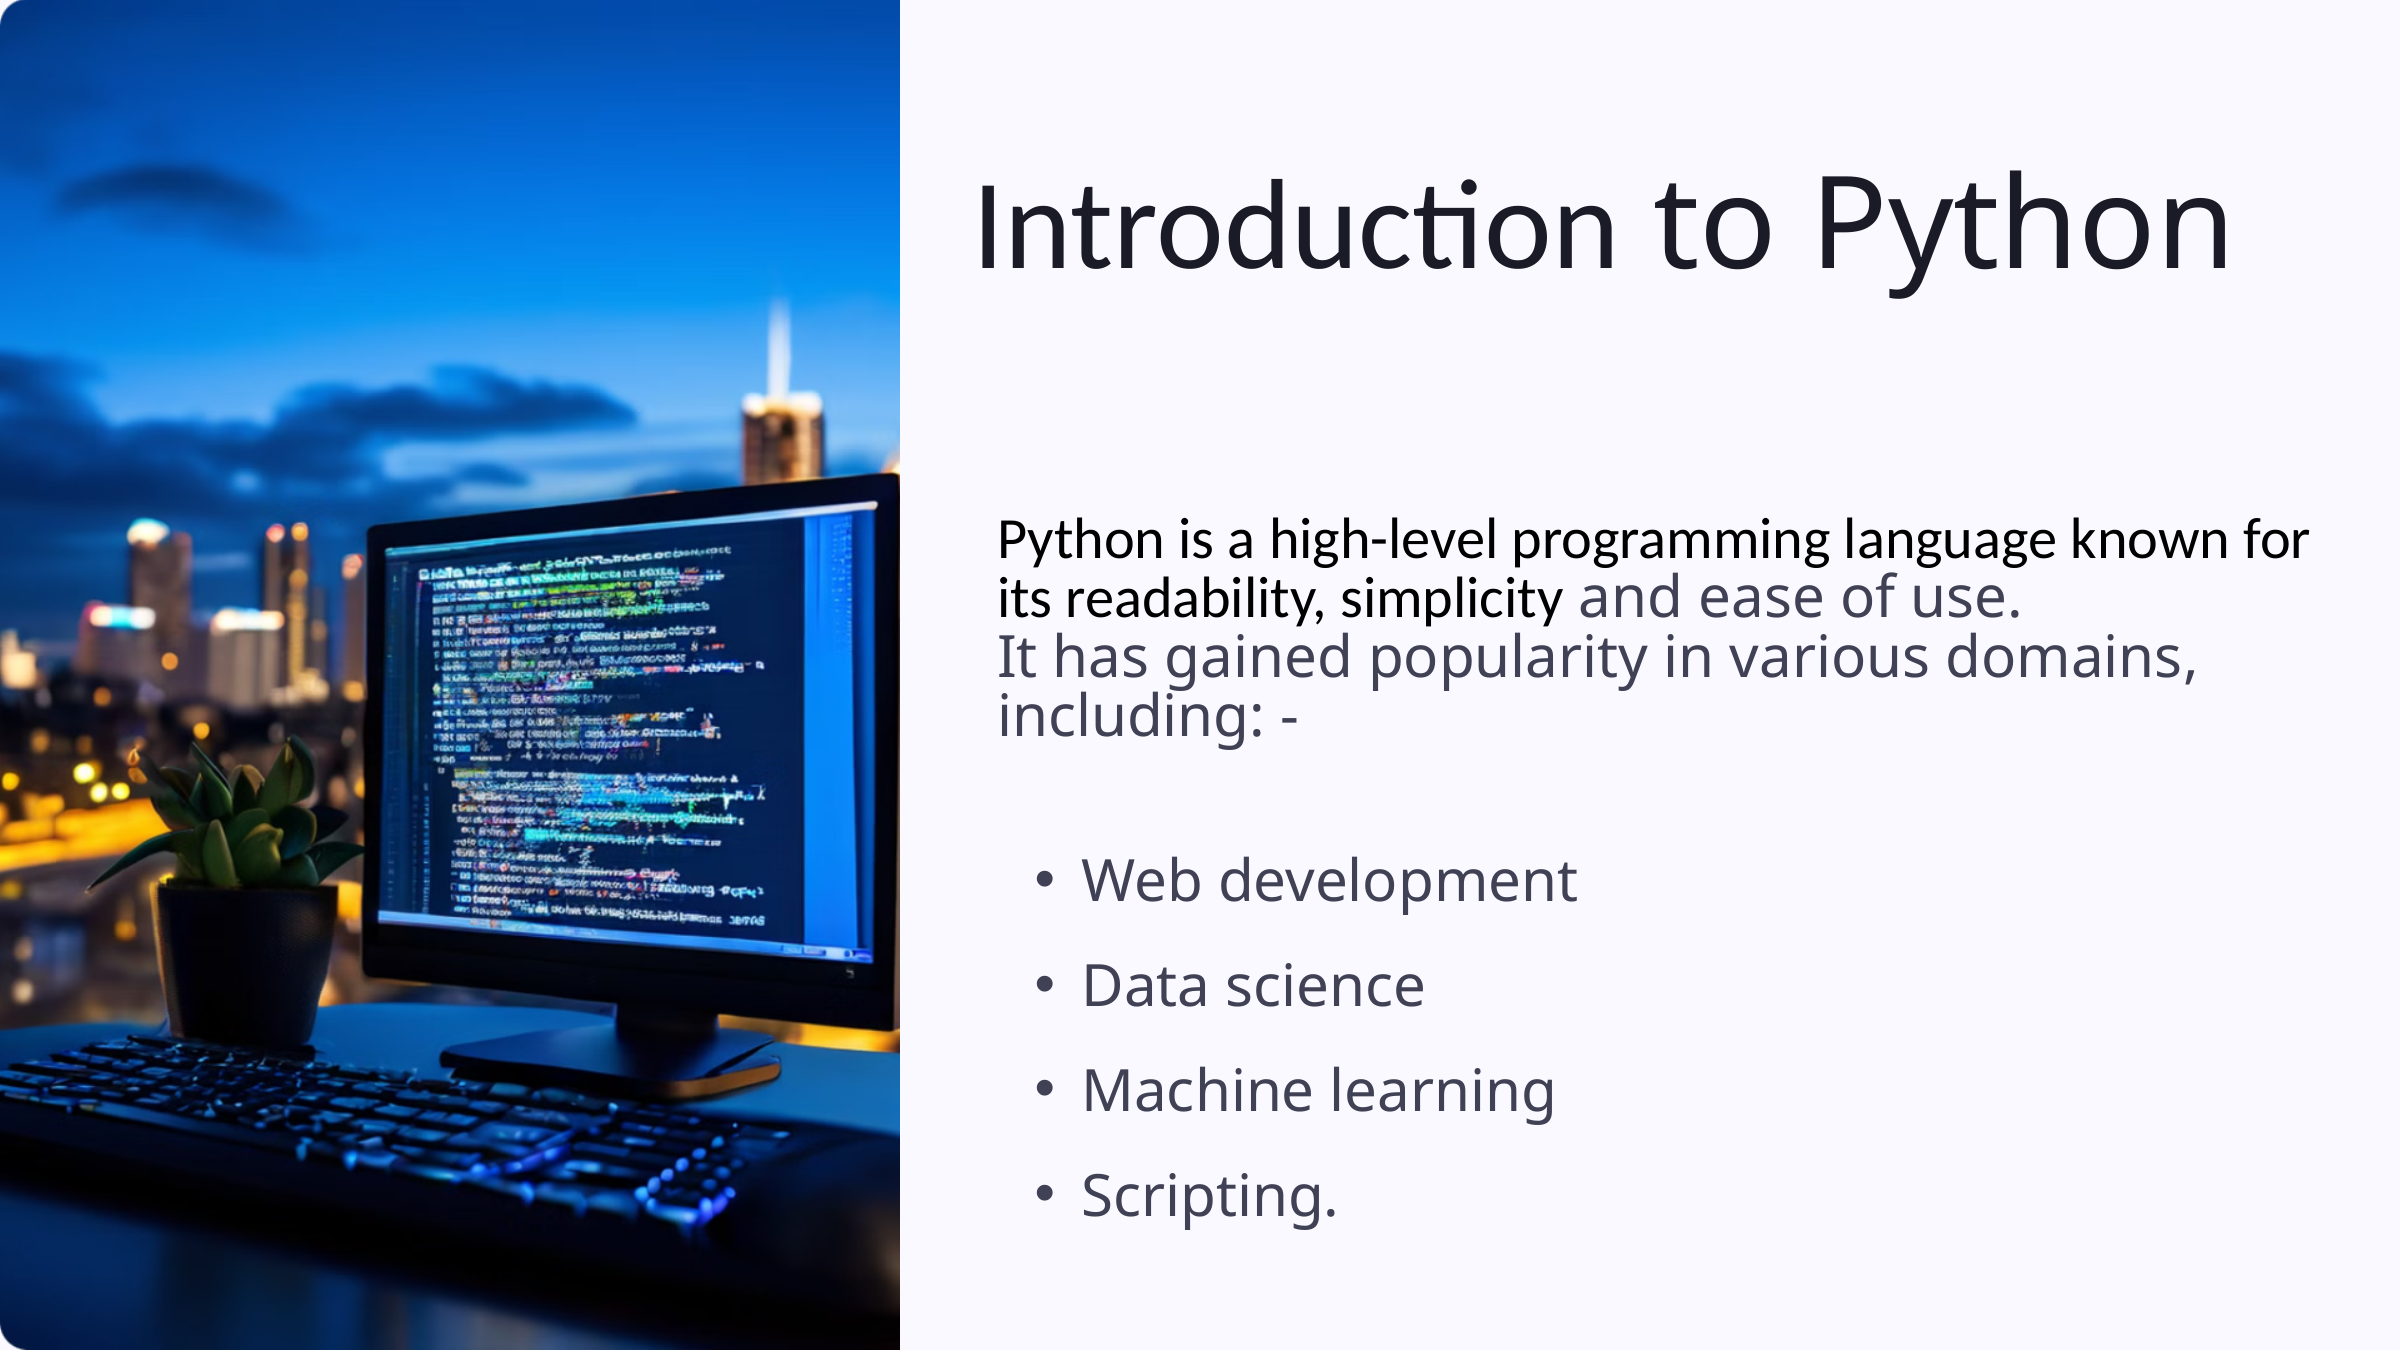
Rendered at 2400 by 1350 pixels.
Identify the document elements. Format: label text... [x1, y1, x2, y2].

text_box [900, 0, 2400, 1350]
text_box Python is a high-level programming language known for its readability, simplicity and ease of use. It has gained popularity in various domains, including: - Web development Data science Machine learning Scripting. [982, 503, 2368, 1224]
text_box Introduction to Python [938, 126, 2270, 448]
picture [0, 0, 900, 1350]
